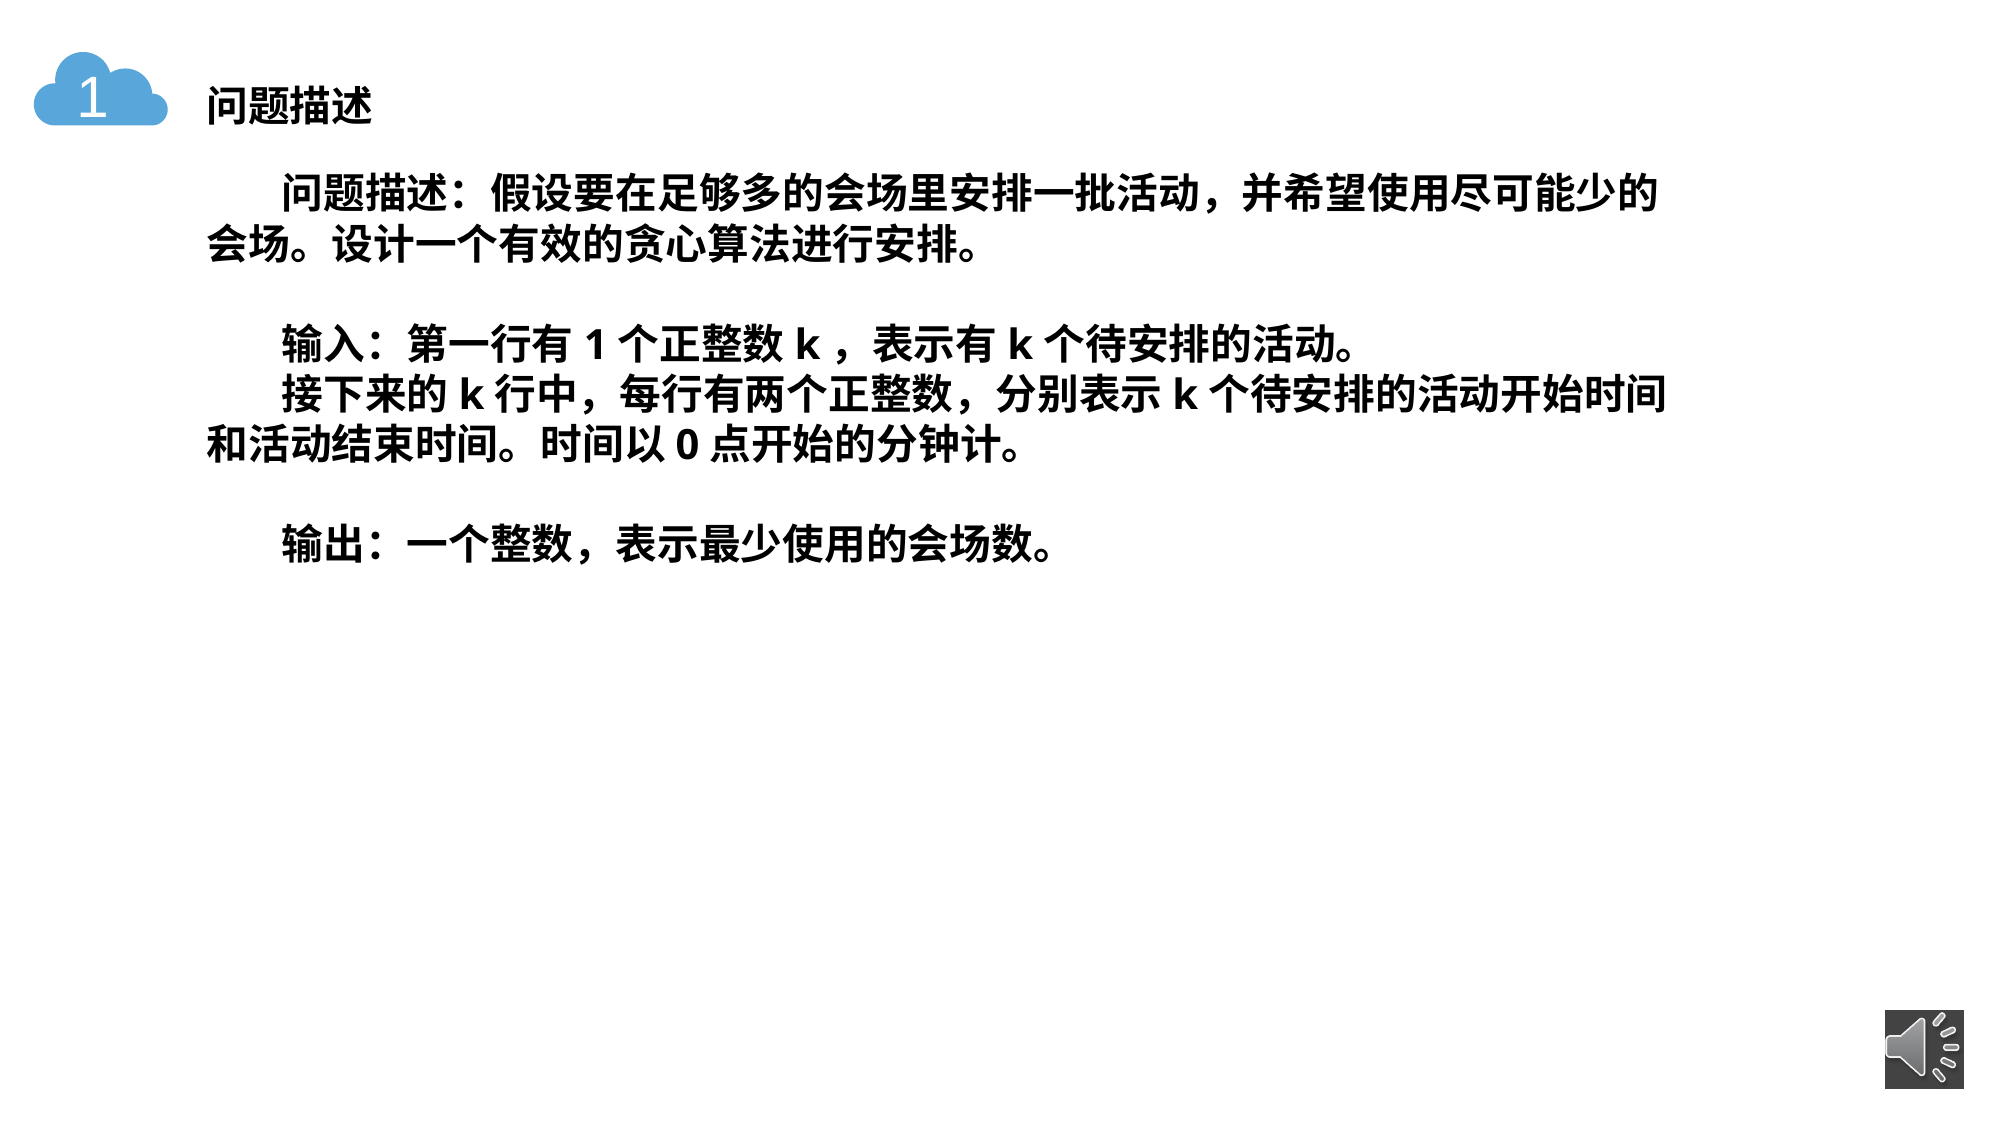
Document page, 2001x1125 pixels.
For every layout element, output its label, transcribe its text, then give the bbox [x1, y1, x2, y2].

picture [1884, 1009, 1965, 1090]
text_box 问题描述：假设要在足够多的会场里安排一批活动，并希望使用尽可能少的会场。设计一个有效的贪心算法进行安排。 输入：第一行有1个正整数k，表示有k个待安排的活动。 接下来的k行中，每行有两个正整数，分别表示k个待安排的活动开始时间和活动结束时间。时间以0点开始的分钟计。 输出：一个整数，表示最少使用的会场数。 [191, 159, 1686, 575]
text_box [33, 51, 168, 138]
text_box 问题描述 [191, 71, 756, 137]
